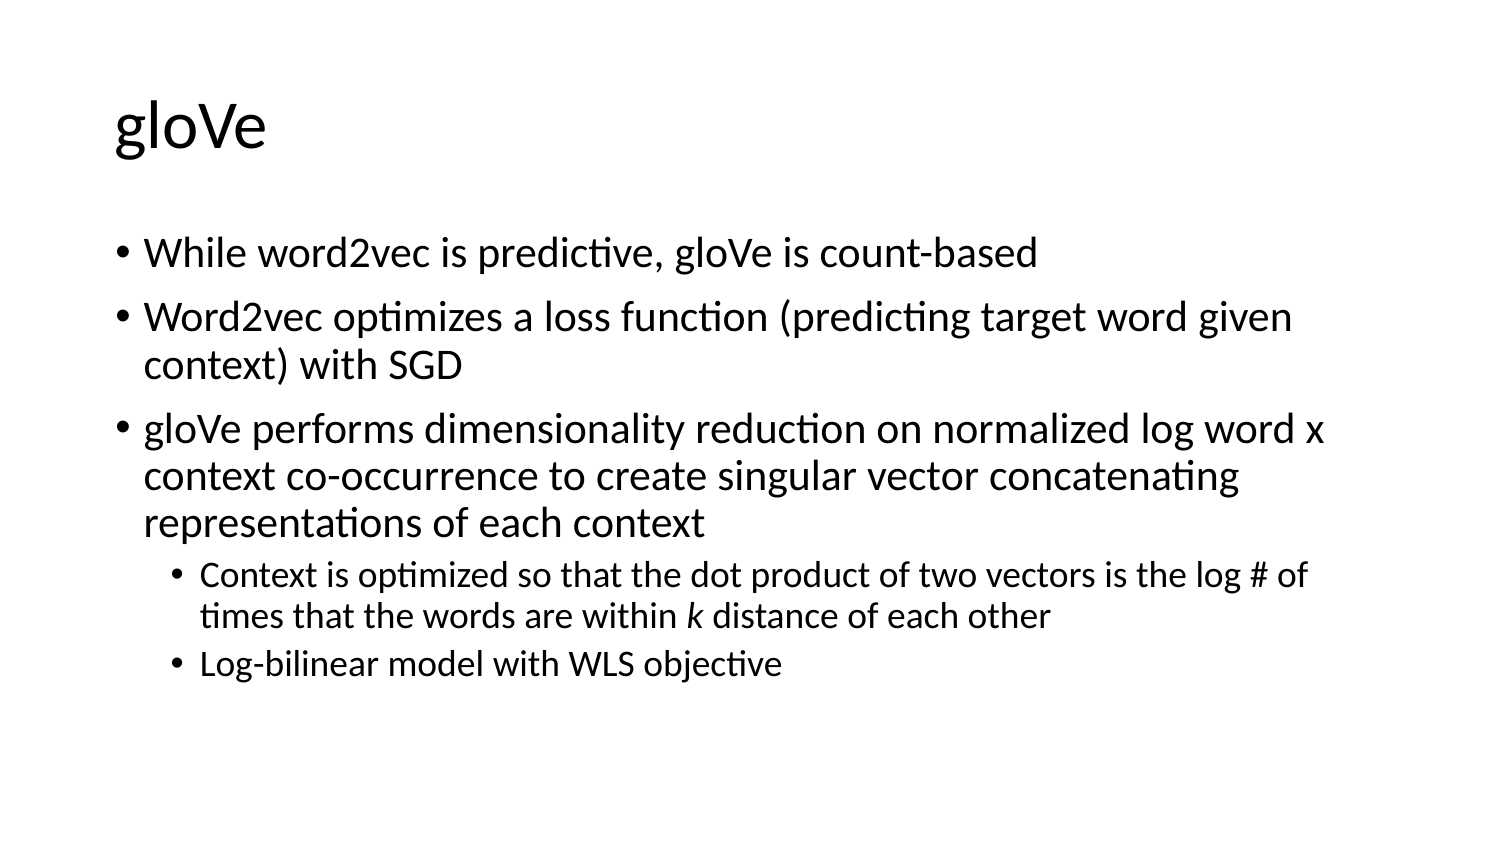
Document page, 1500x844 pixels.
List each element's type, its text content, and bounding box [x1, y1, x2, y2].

title gloVe [103, 44, 1397, 208]
list While word2vec is predictive, gloVe is count-based Word2vec optimizes a loss function (predicting target word given context) with SGD gloVe performs dimensionality reduction on normalized log word x context co-occurrence to create singular vector concatenating representations of each context Context is optimized so that the dot product of two vectors is the log # of times that the words are within k distance of each other Log-bilinear model with WLS objective [103, 224, 1397, 760]
